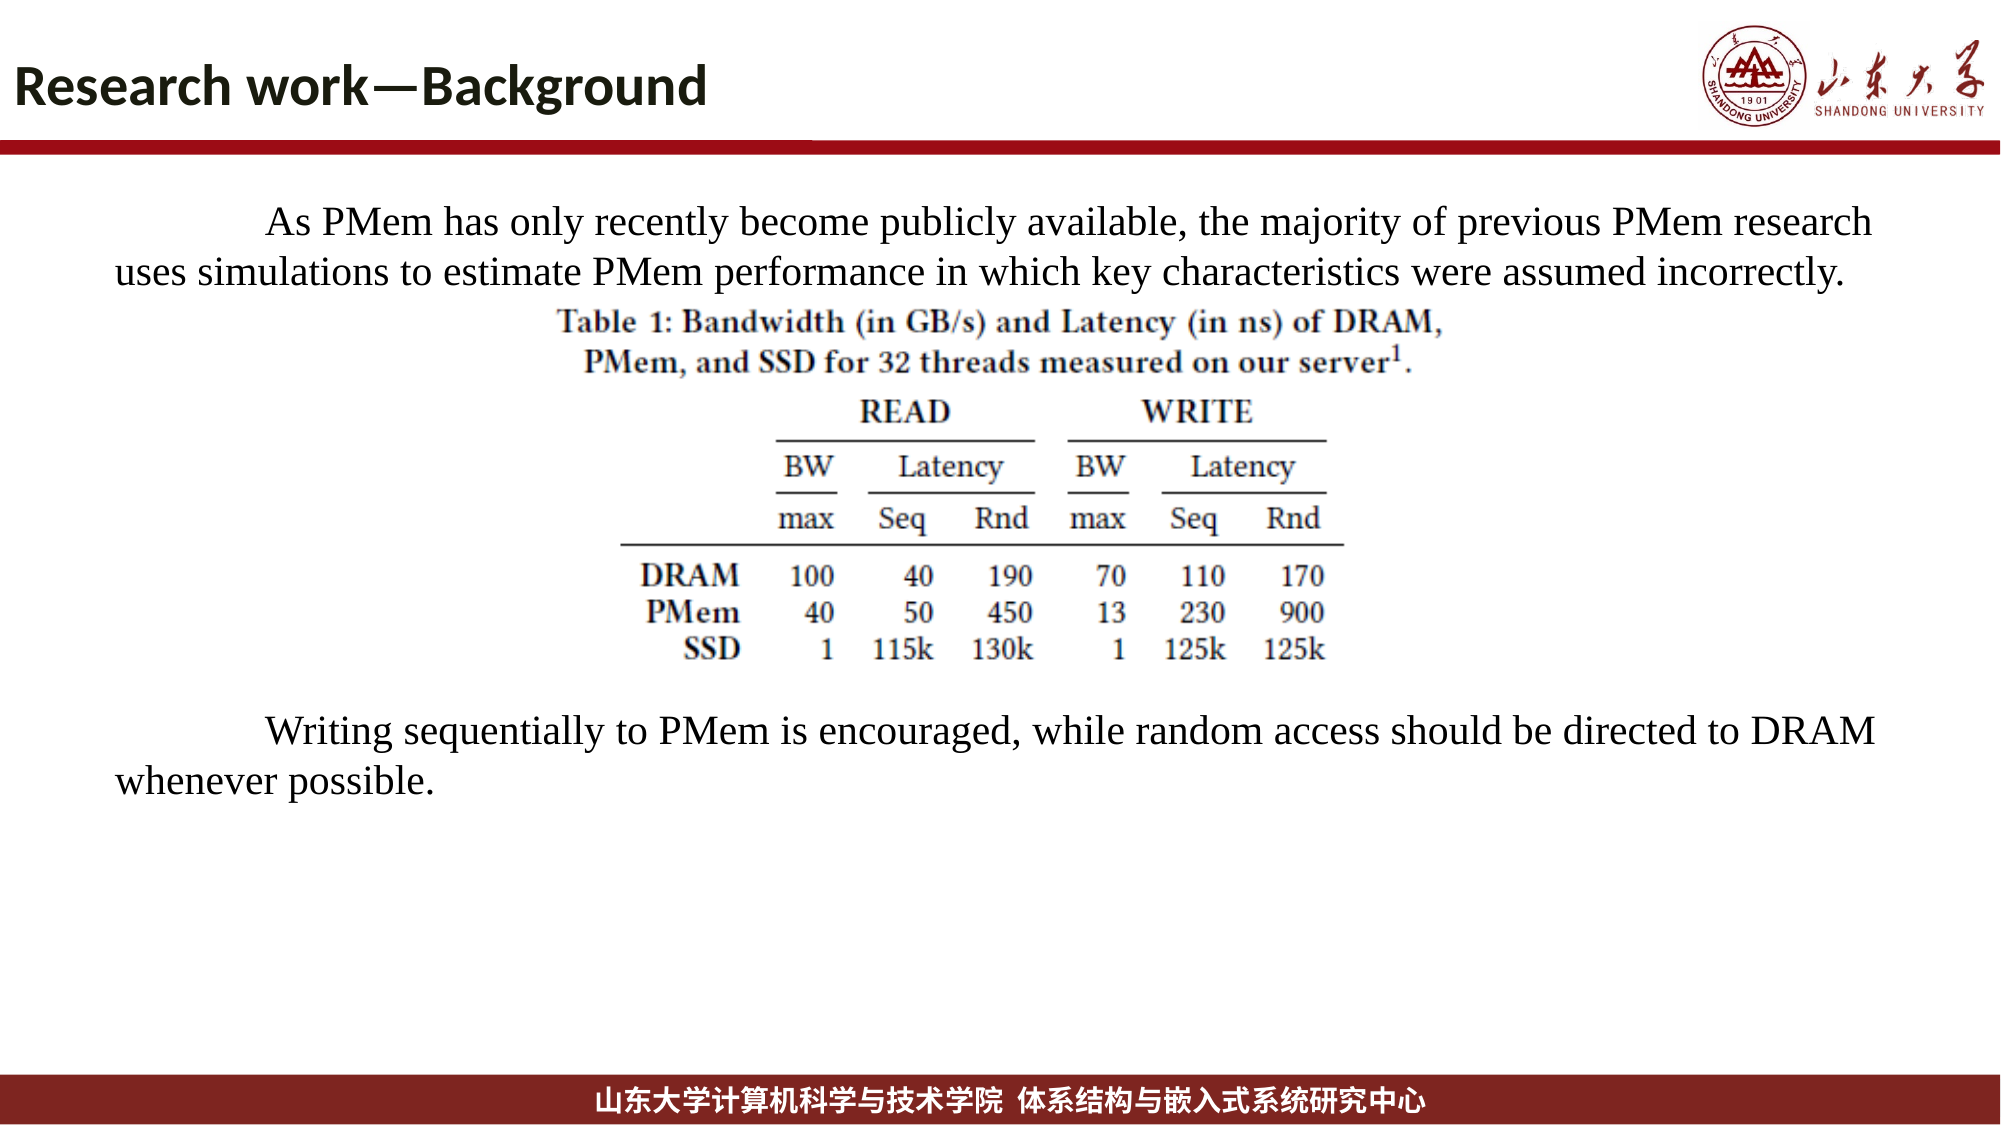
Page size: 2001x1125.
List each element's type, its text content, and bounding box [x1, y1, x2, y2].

picture [548, 302, 1452, 679]
title Research work—Background [0, 48, 1575, 161]
text_box Writing sequentially to PMem is encouraged, while random access should be directed to DRAM whenever possible. [100, 695, 1900, 811]
text_box As PMem has only recently become publicly available, the majority of previous PMem research uses simulations to estimate PMem performance in which key characteristics were assumed incorrectly. [100, 186, 1900, 302]
picture [1698, 21, 1985, 130]
